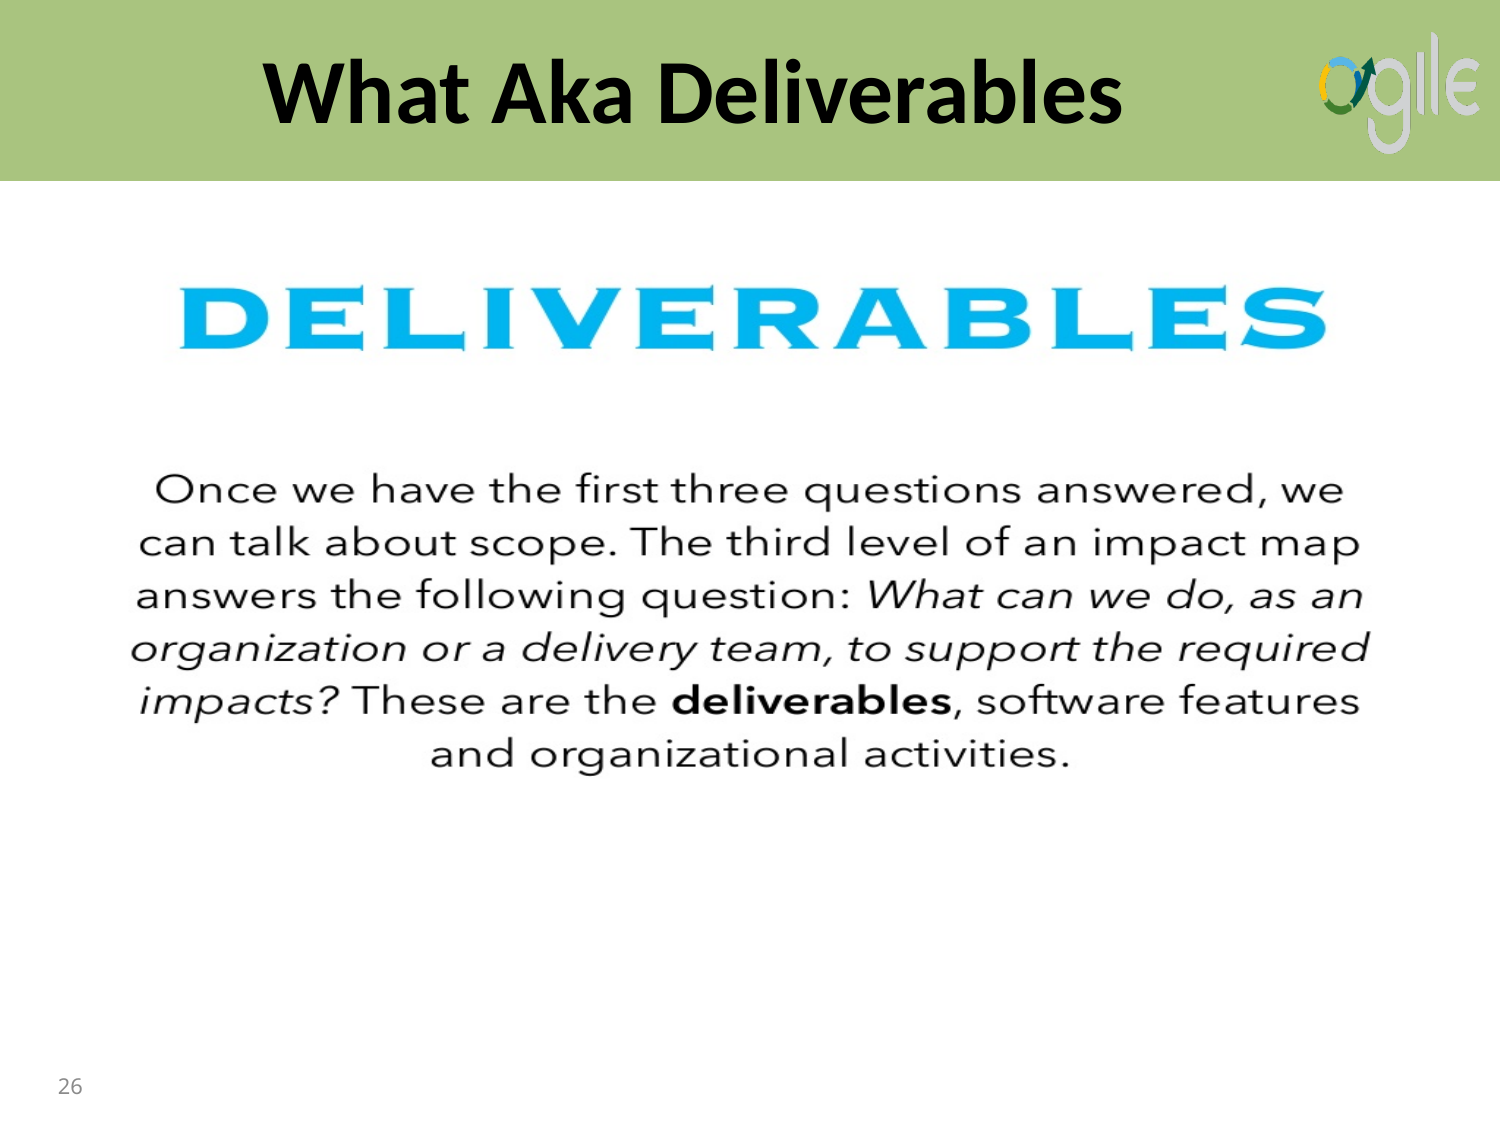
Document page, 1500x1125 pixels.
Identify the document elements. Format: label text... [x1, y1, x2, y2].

title What Aka Deliverables [37, 0, 1350, 180]
picture [1350, 32, 1480, 154]
picture [0, 181, 1500, 1063]
